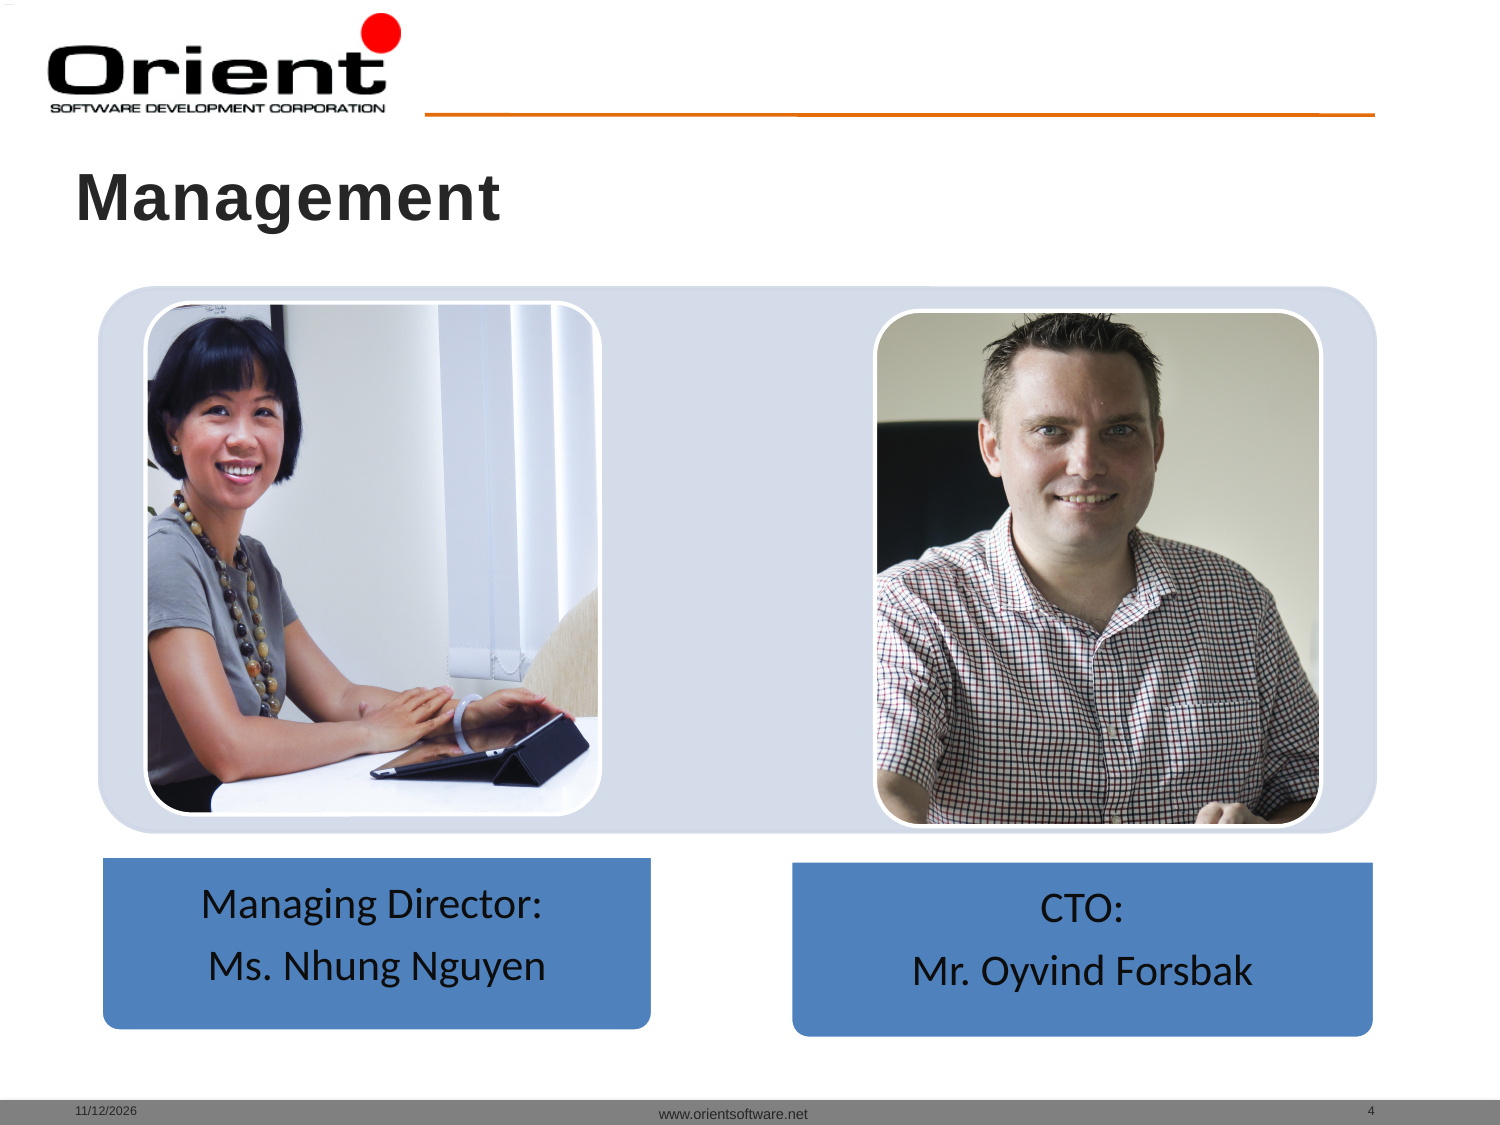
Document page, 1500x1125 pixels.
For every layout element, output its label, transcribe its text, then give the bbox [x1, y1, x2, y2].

title Management [74, 128, 1001, 235]
picture [45, 13, 401, 115]
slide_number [75, 1100, 425, 1120]
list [99, 299, 1376, 1026]
slide_number 4 [1025, 1100, 1375, 1120]
